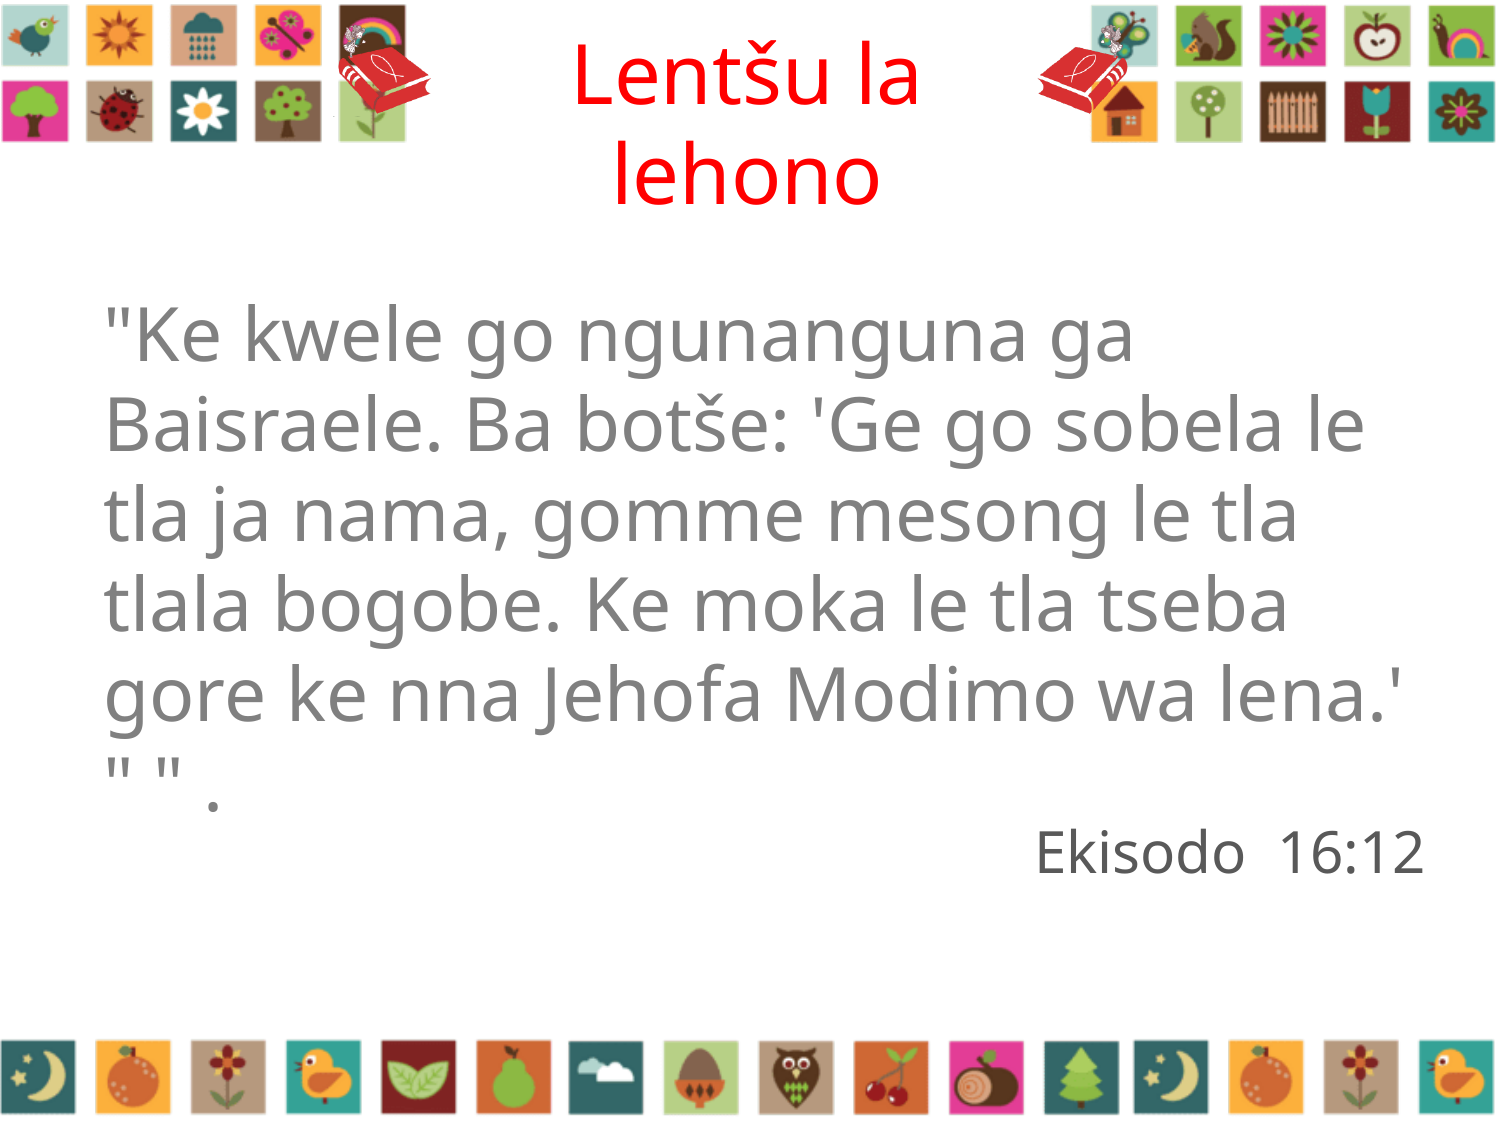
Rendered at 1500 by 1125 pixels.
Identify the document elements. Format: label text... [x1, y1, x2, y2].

picture [1005, 3, 1500, 150]
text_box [0, 1028, 1500, 1118]
text_box Ekisodo 16:12 [808, 807, 1441, 893]
text_box "Ke kwele go ngunanguna ga Baisraele. Ba botše: 'Ge go sobela le tla ja nama, gomme mesong le tla tlala bogobe. Ke moka le tla tseba gore ke nna Jehofa Modimo wa lena.' " " . [88, 278, 1436, 834]
text_box Lentšu la lehono [414, 13, 1080, 229]
picture [0, 3, 463, 150]
